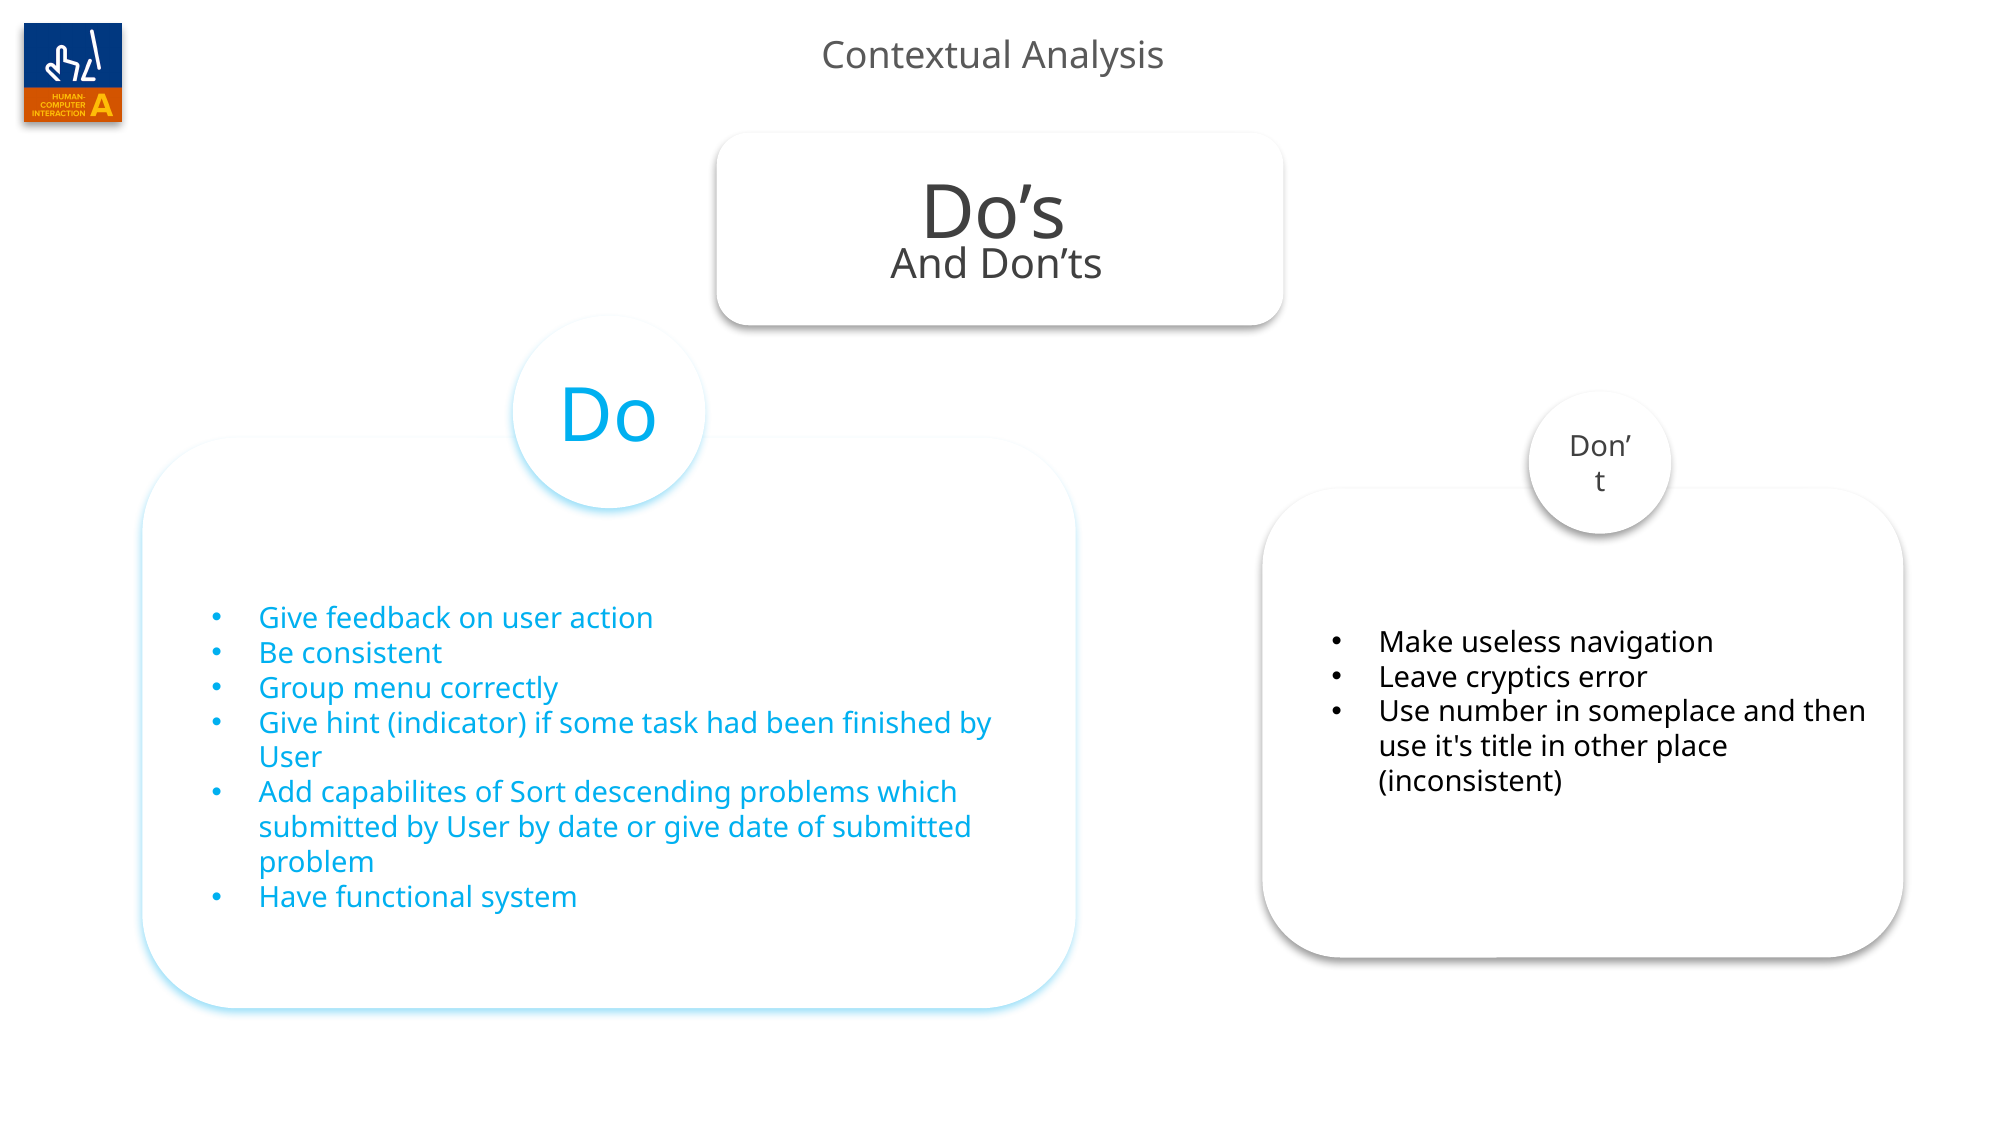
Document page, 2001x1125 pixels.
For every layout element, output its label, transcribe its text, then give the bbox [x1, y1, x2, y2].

text_box [715, 131, 1285, 327]
picture [24, 23, 122, 122]
text_box Give feedback on user action Be consistent Group menu correctly Give hint (indicator) if some task had been finished by User Add capabilites of Sort descending problems which submitted by User by date or give date of submitted problem Have functional system [196, 591, 1075, 921]
text_box And Don’ts [713, 229, 1280, 294]
text_box [141, 436, 1077, 1010]
text_box [1261, 487, 1905, 959]
text_box Do’s [709, 155, 1277, 261]
text_box Contextual Analysis [743, 23, 1243, 84]
text_box Make useless navigation Leave cryptics error Use number in someplace and then use it's title in other place (inconsistent) [1316, 615, 1901, 805]
text_box Do [511, 314, 707, 510]
text_box Don’t [1527, 390, 1673, 535]
